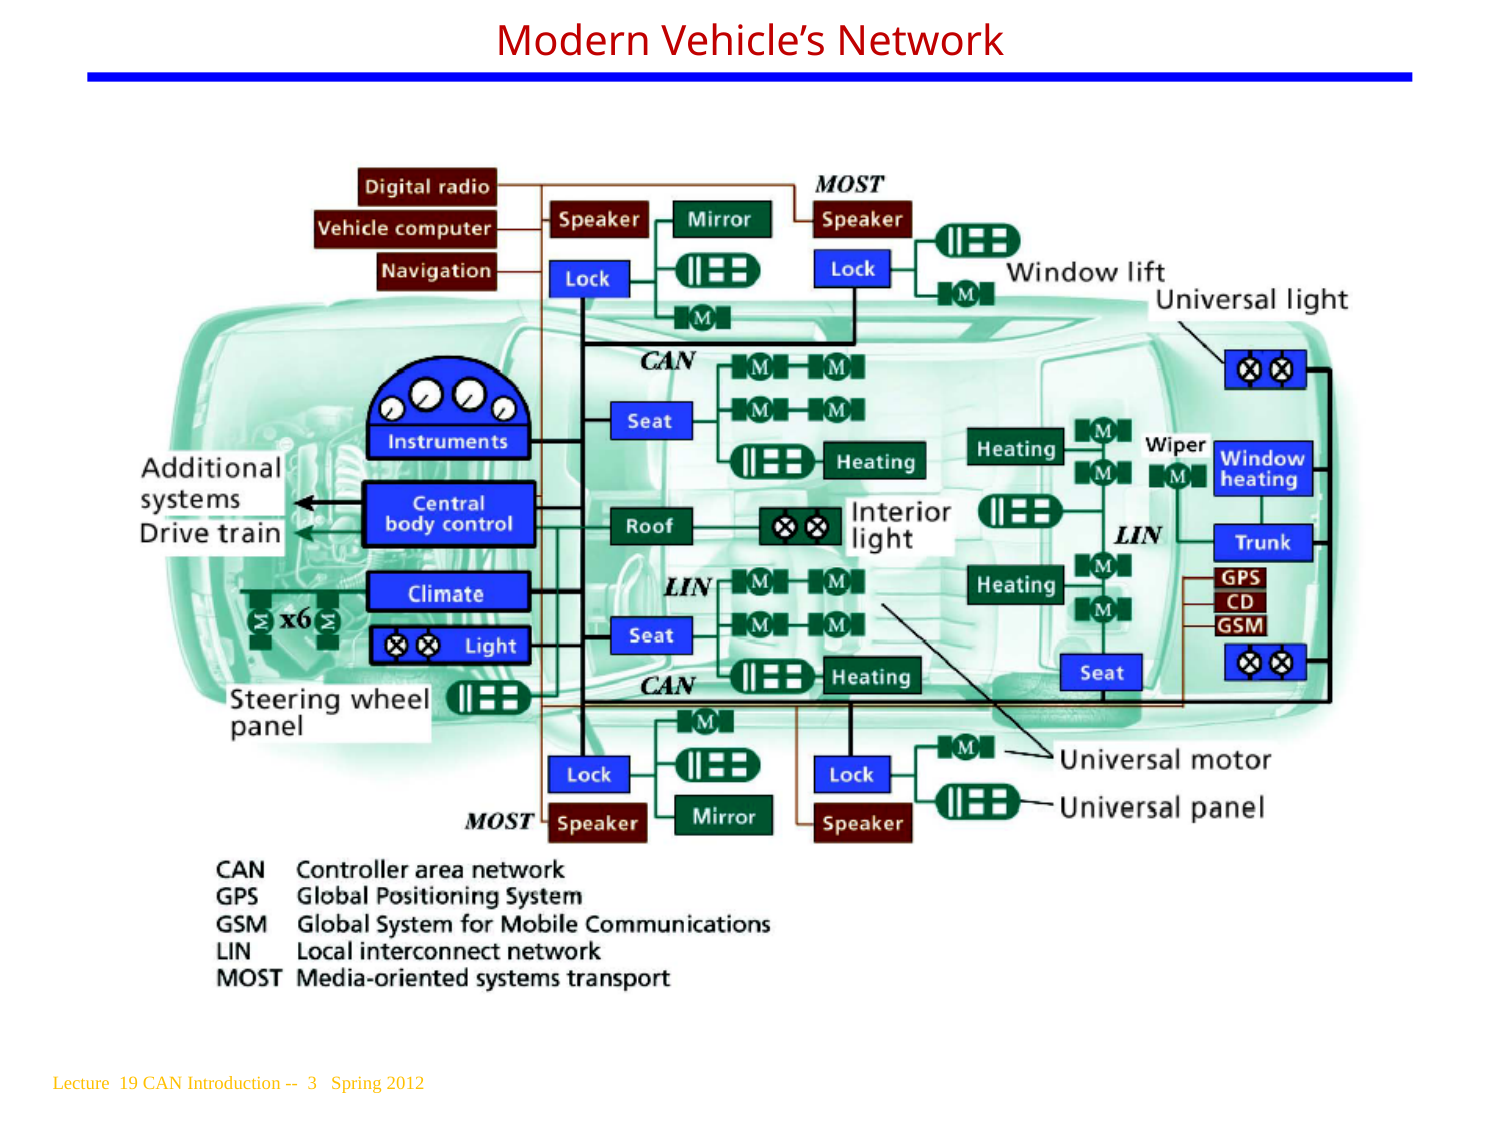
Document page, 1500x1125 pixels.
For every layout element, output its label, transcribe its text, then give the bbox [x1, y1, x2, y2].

title Modern Vehicle’s Network [62, 23, 1438, 63]
slide_number Lecture 19 CAN Introduction -- 3 Spring 2012 [37, 1065, 500, 1100]
picture [62, 149, 1447, 1013]
